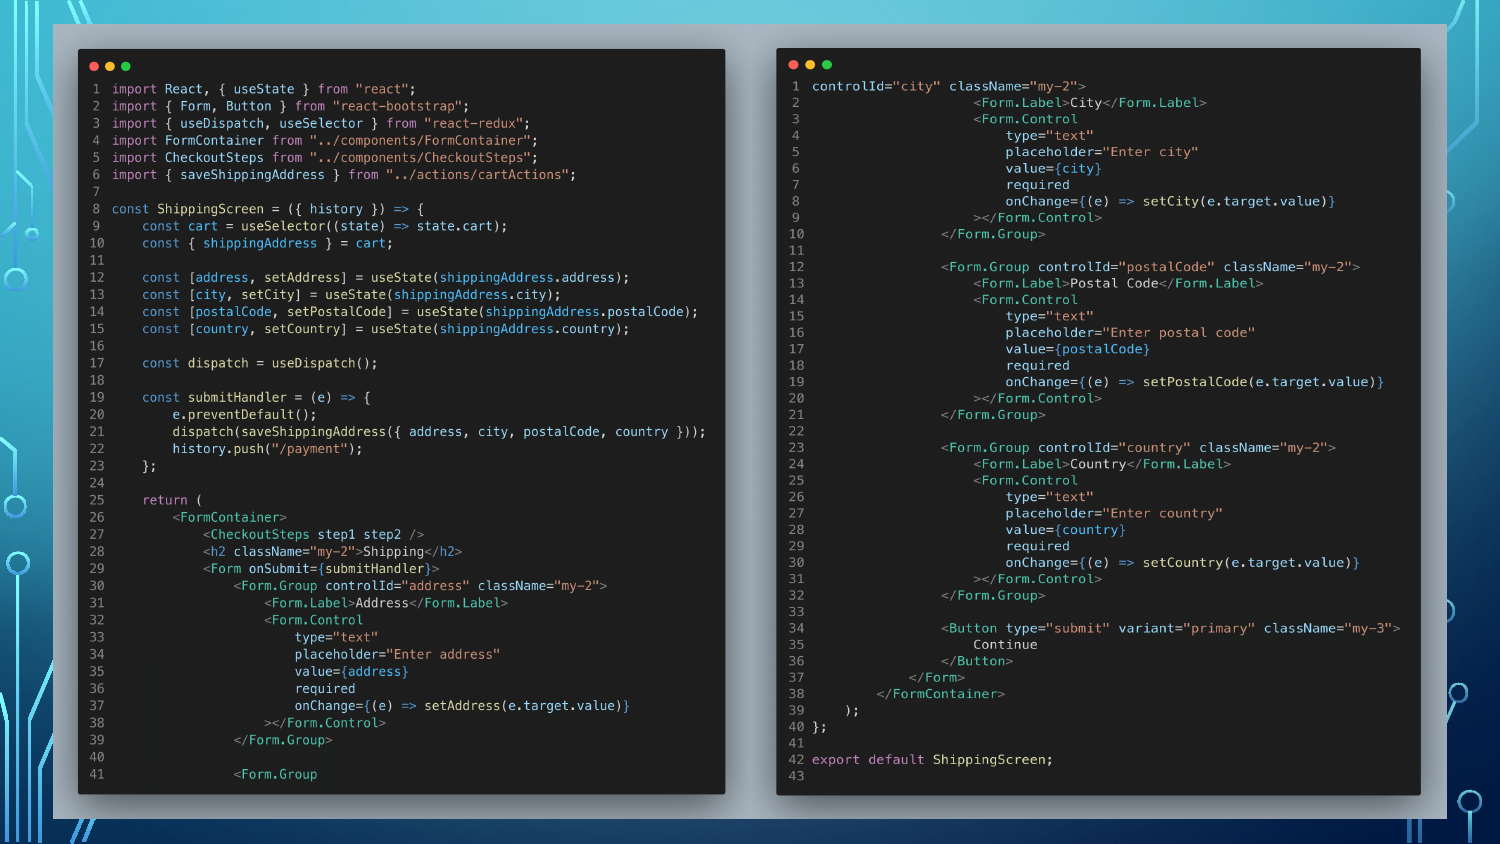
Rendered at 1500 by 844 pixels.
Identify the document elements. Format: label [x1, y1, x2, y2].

picture [52, 24, 1447, 819]
